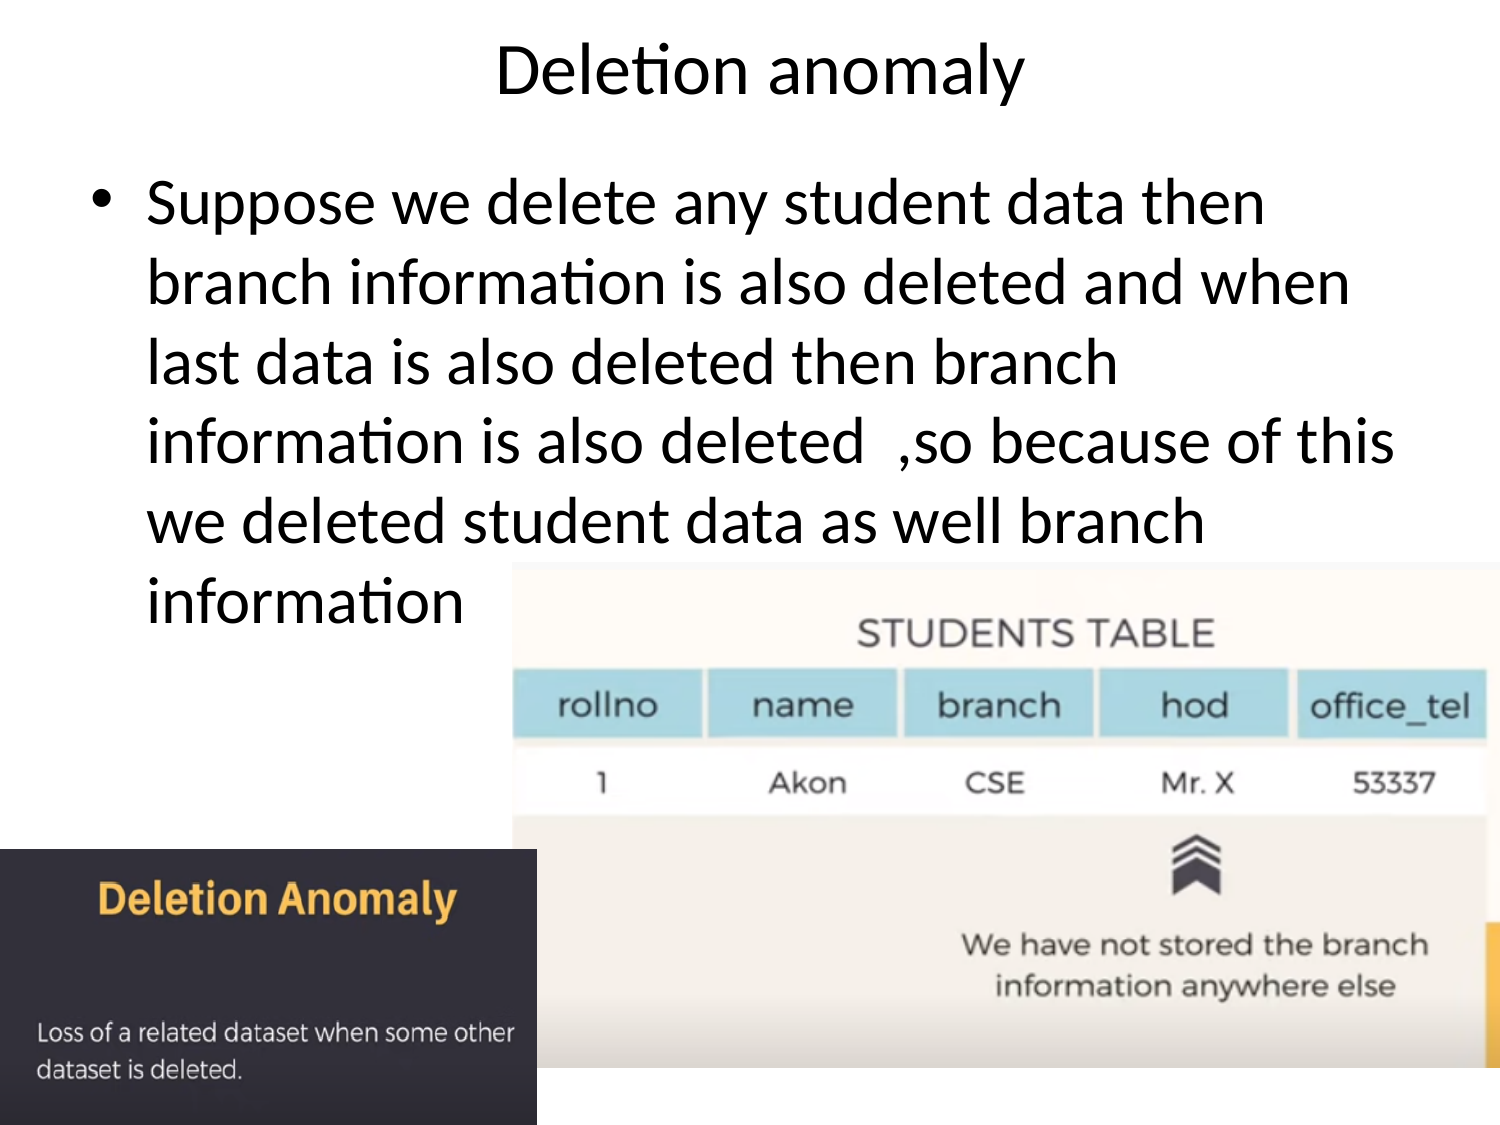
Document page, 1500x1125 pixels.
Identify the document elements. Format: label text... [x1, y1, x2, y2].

list Suppose we delete any student data then branch information is also deleted and when last data is also deleted then branch information is also deleted ,so because of this we deleted student data as well branch information [75, 149, 1425, 848]
picture [0, 562, 1500, 1125]
title Deletion anomaly [85, 12, 1436, 118]
